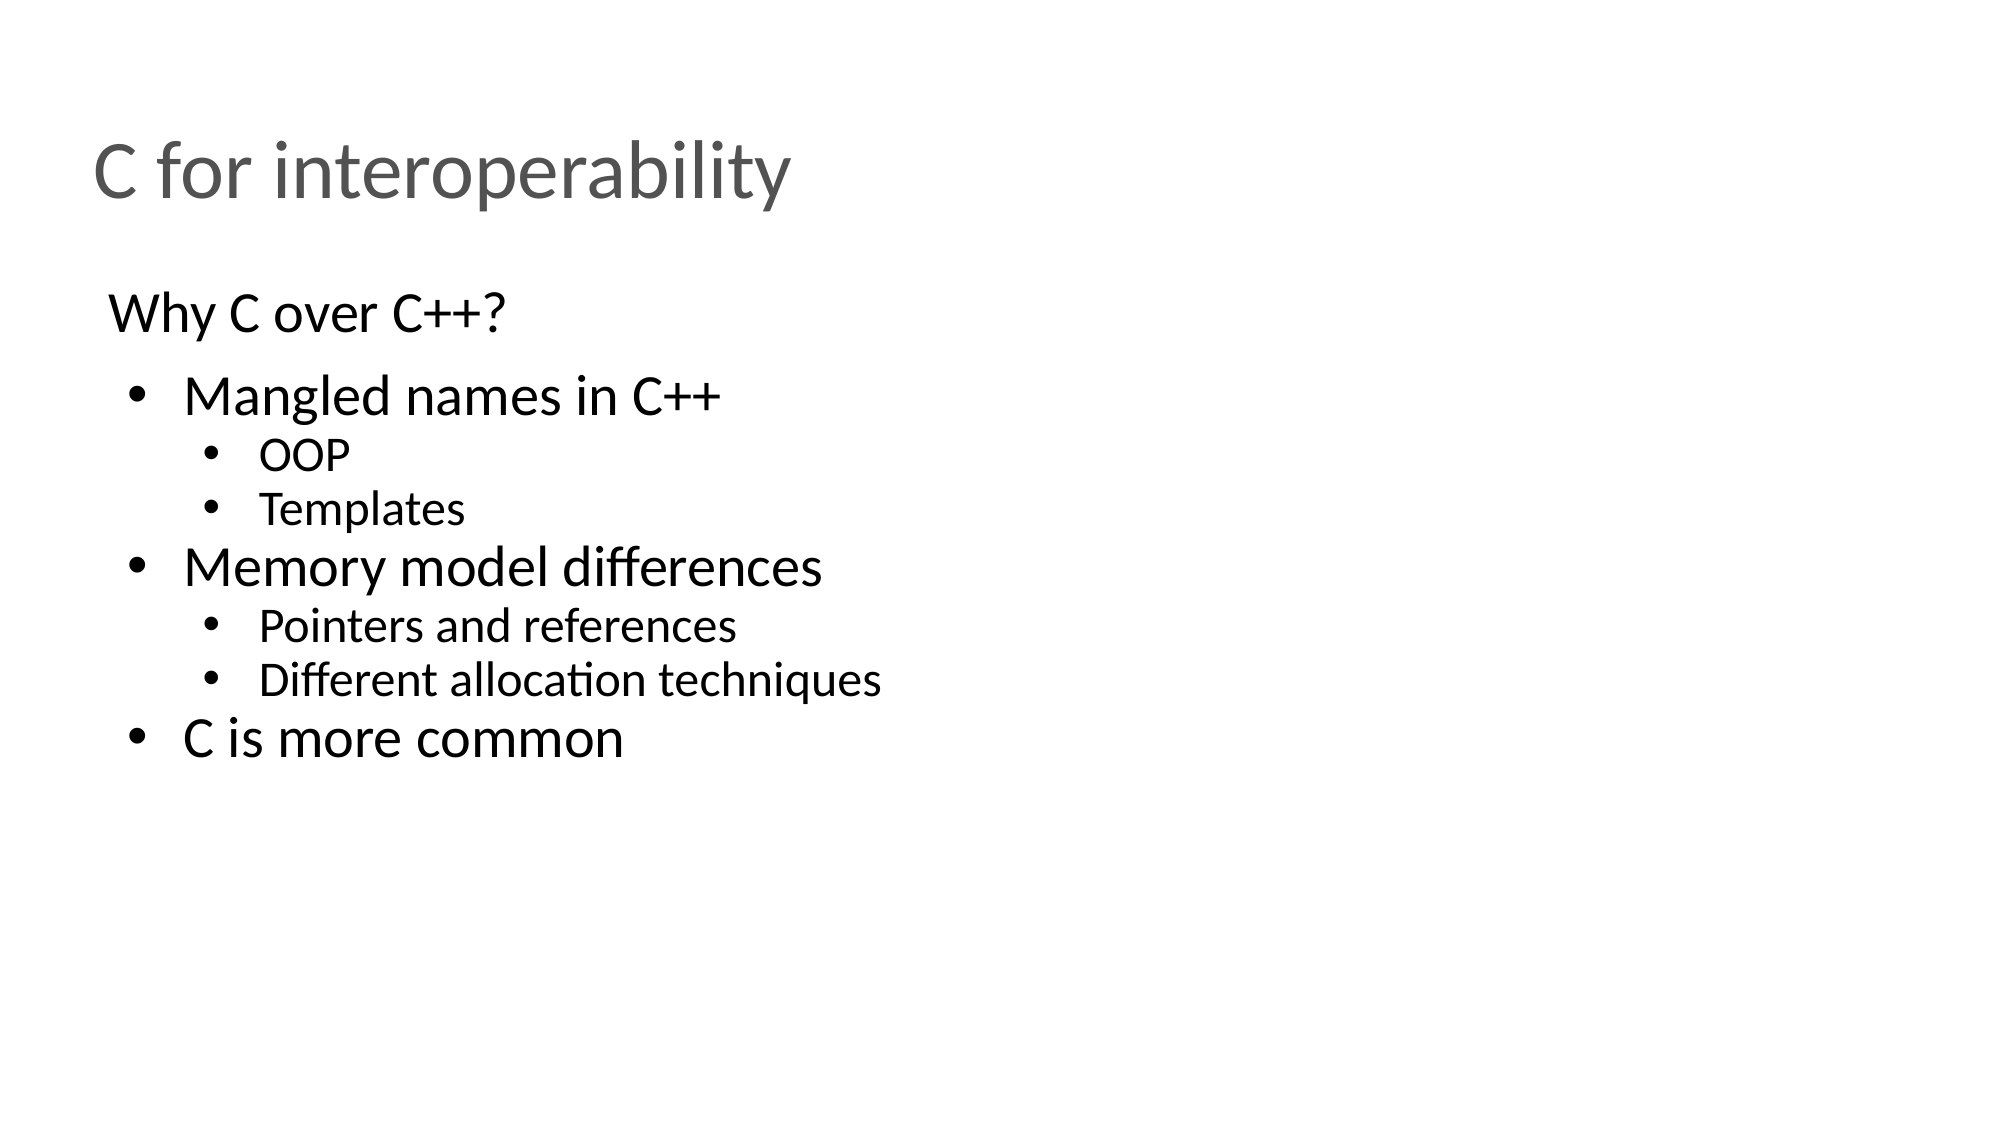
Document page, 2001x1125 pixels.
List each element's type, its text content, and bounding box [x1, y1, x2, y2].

list Why C over C++? Mangled names in C++ OOP Templates Memory model differences Pointers and references Different allocation techniques C is more common [93, 274, 1900, 1025]
title C for interoperability [93, 93, 1900, 250]
